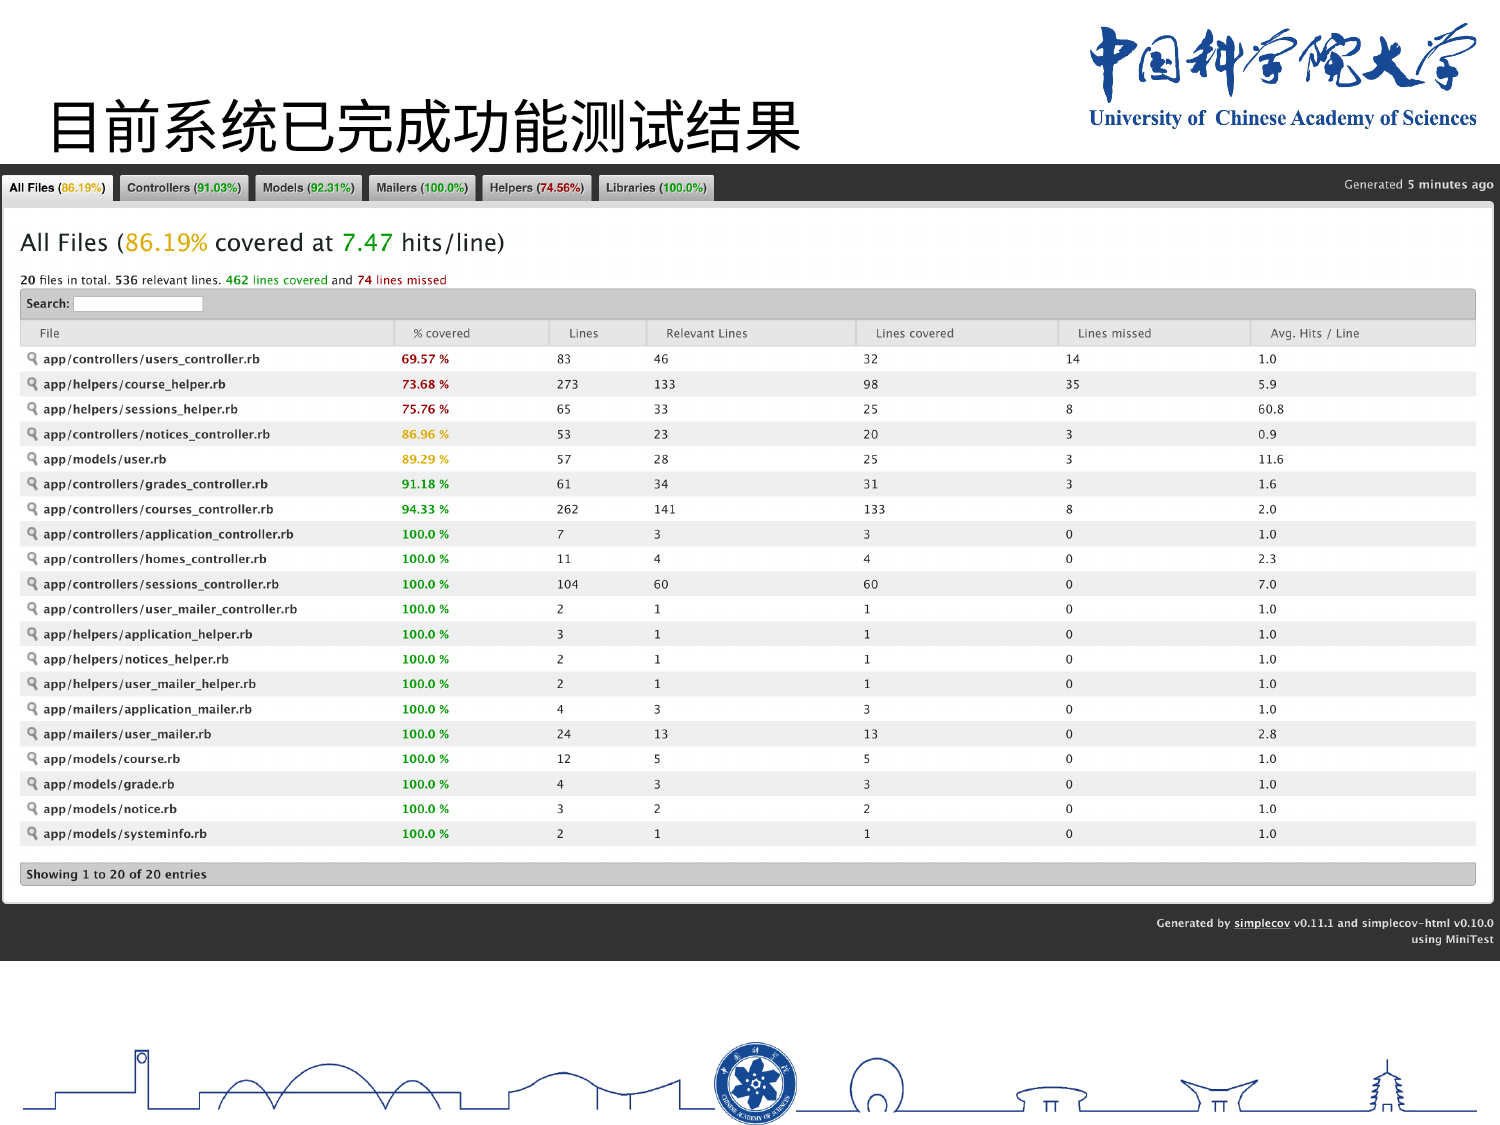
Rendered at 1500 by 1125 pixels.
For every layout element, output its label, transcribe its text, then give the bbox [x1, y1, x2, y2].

picture [1078, 23, 1477, 129]
title 目前系统已完成功能测试结果 [4, 30, 844, 163]
picture [23, 1039, 1477, 1125]
picture [0, 164, 1500, 961]
